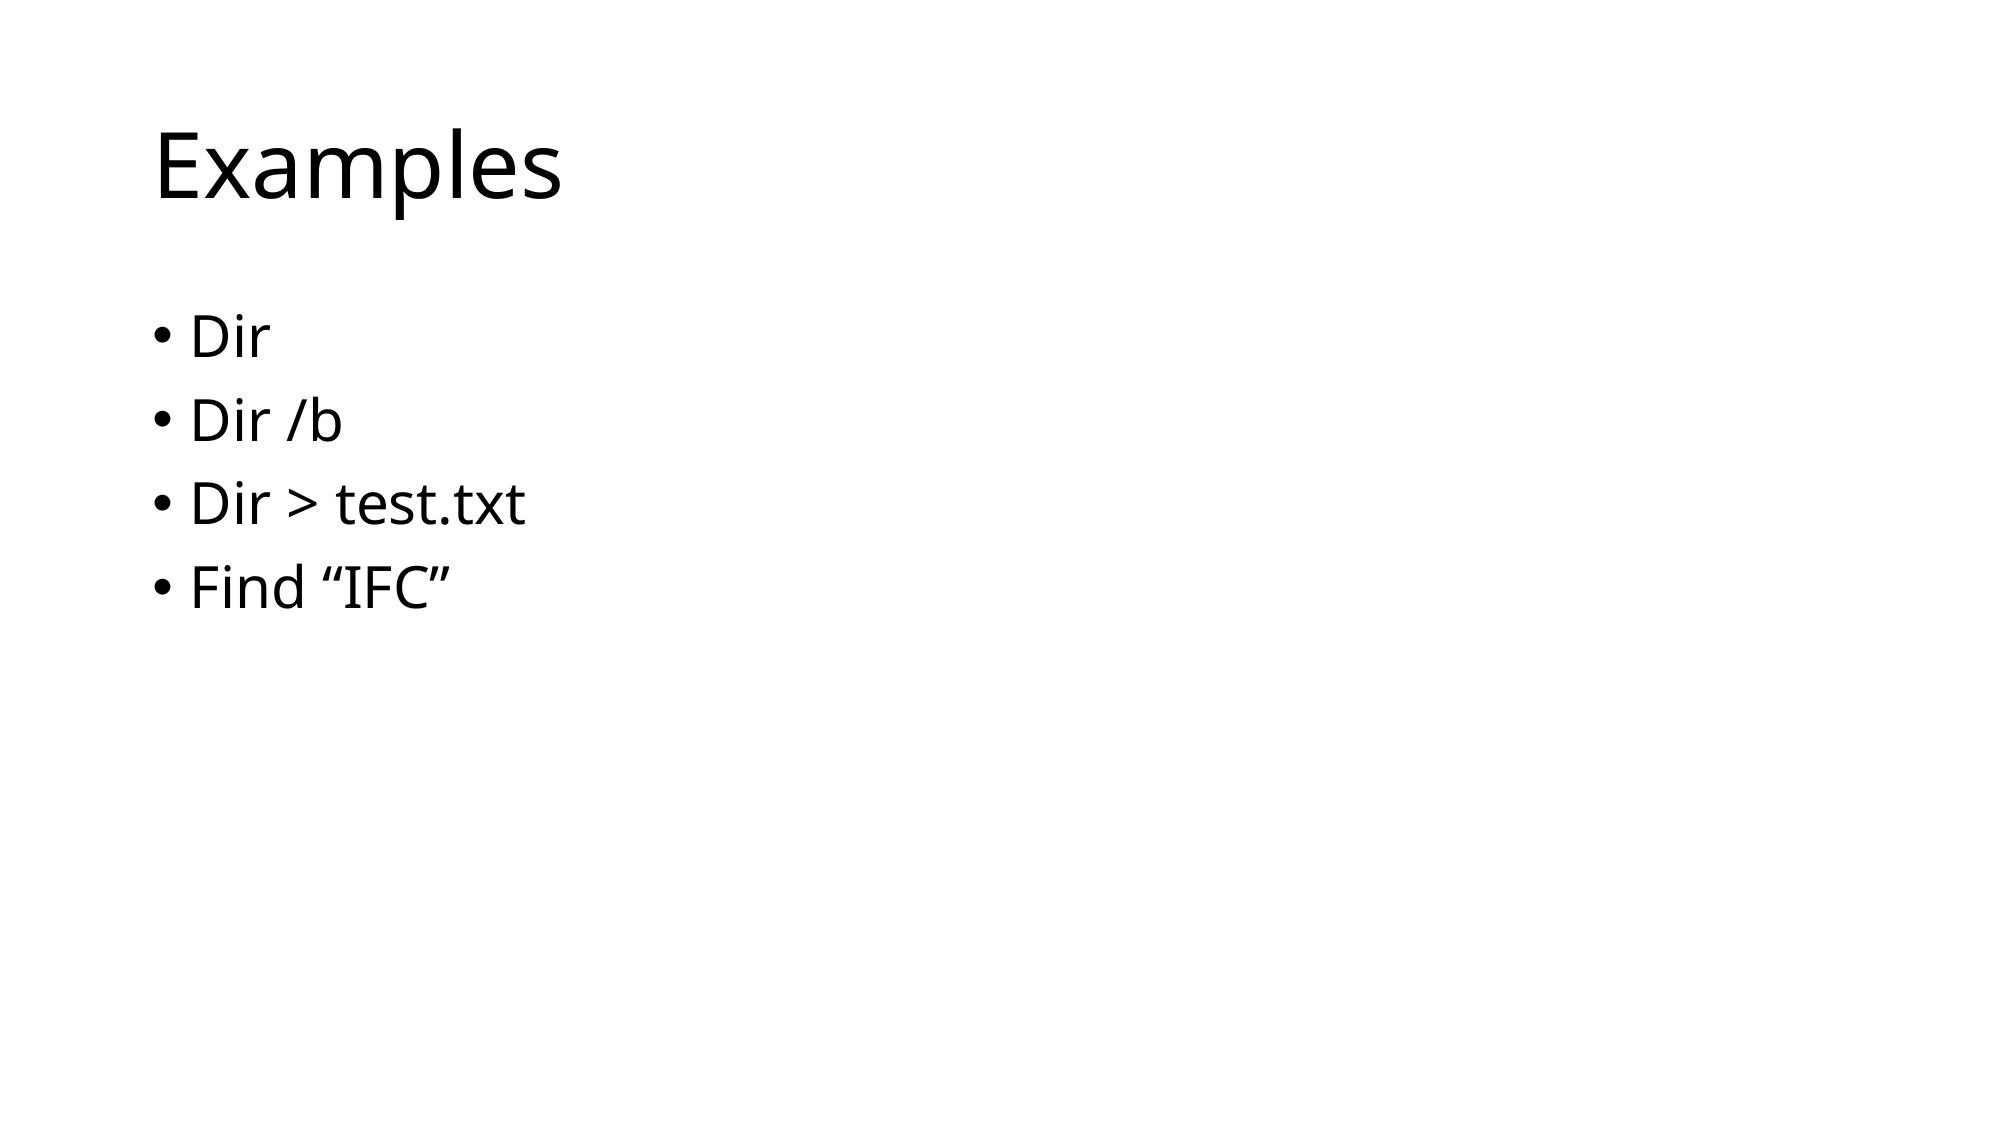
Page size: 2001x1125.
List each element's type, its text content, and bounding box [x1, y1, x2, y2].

list Dir Dir /b Dir > test.txt Find “IFC” [137, 299, 1863, 1014]
title Examples [137, 59, 1863, 278]
